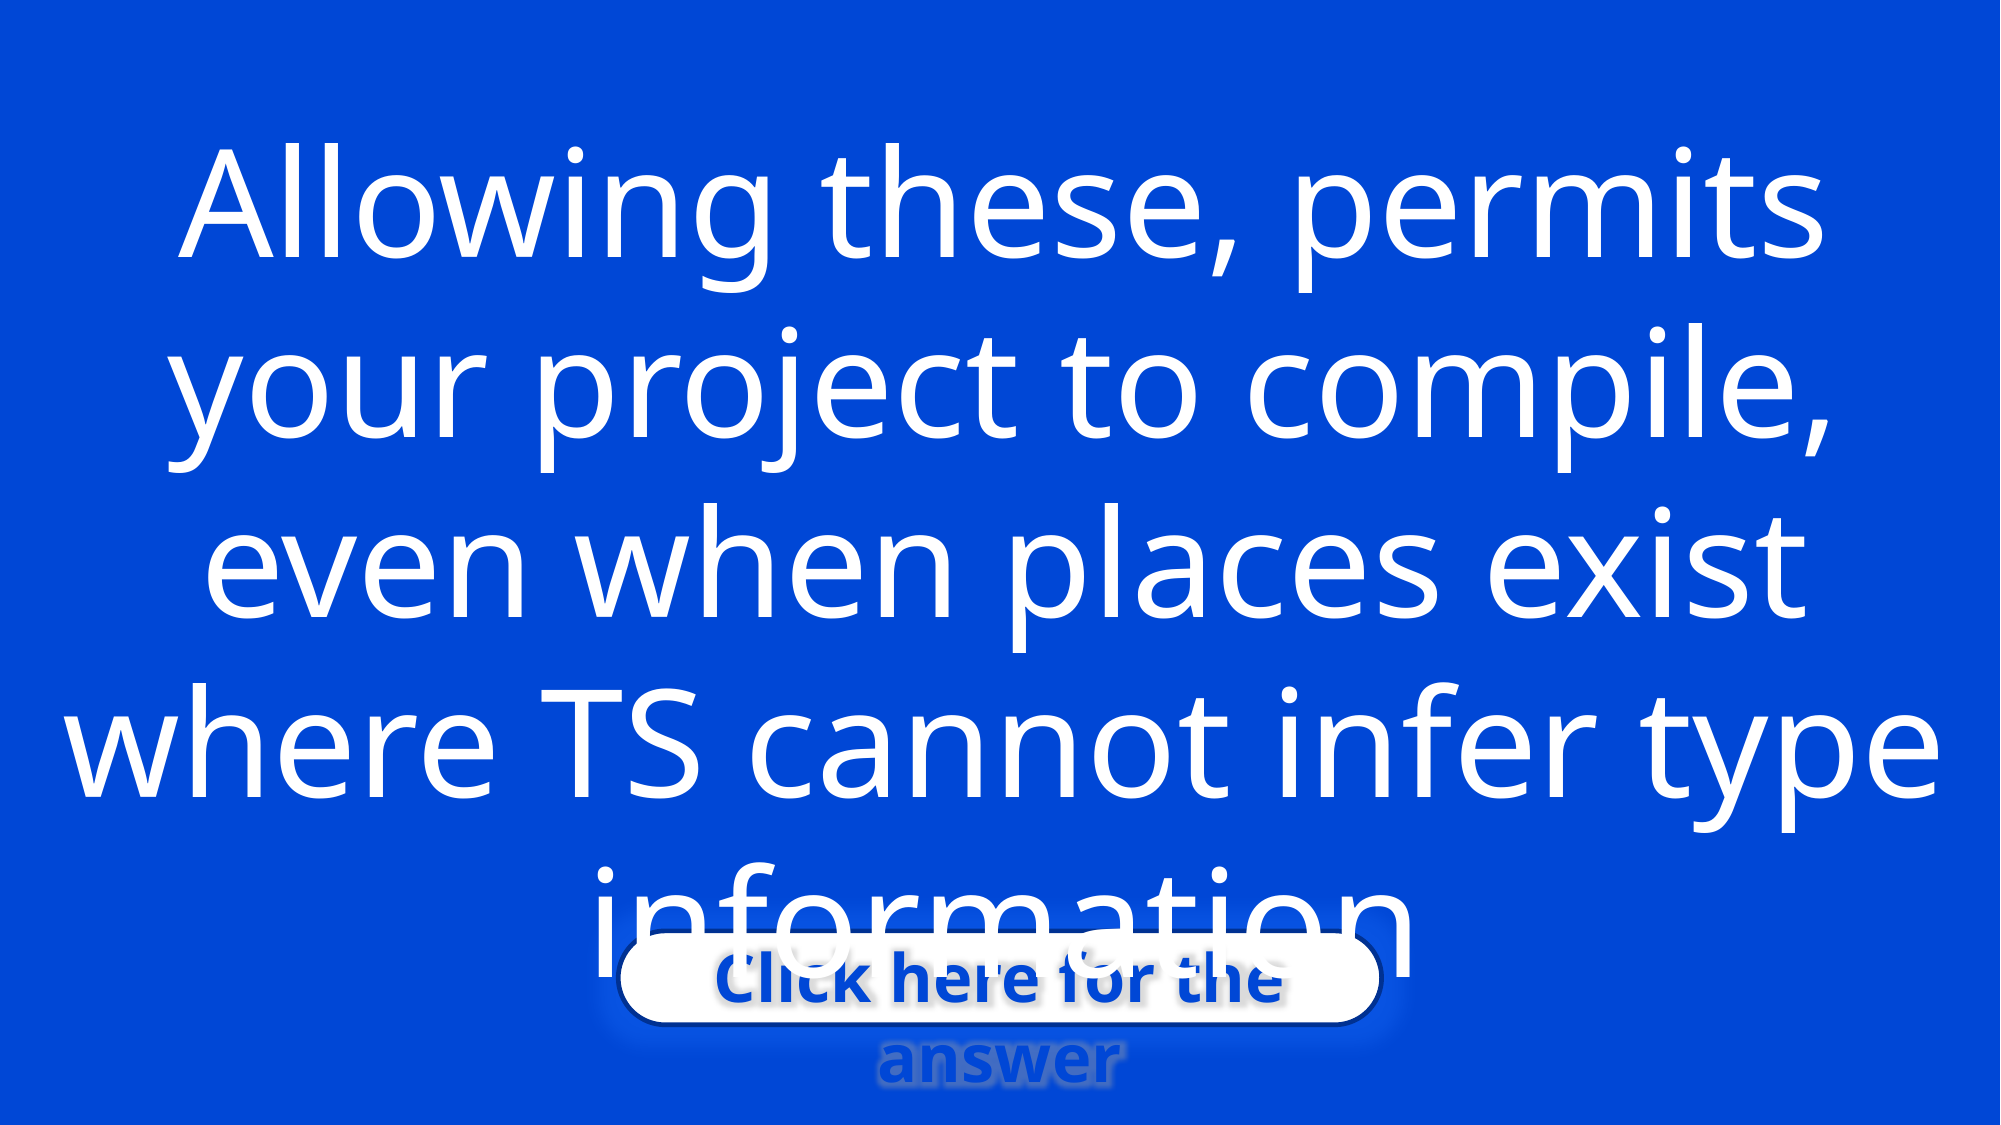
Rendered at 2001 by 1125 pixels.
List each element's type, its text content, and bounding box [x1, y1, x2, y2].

text_box Click here for the answer [637, 1015, 1363, 1104]
text_box Allowing these, permits your project to compile, even when places exist where TS cannot infer type information [42, 100, 1967, 1015]
